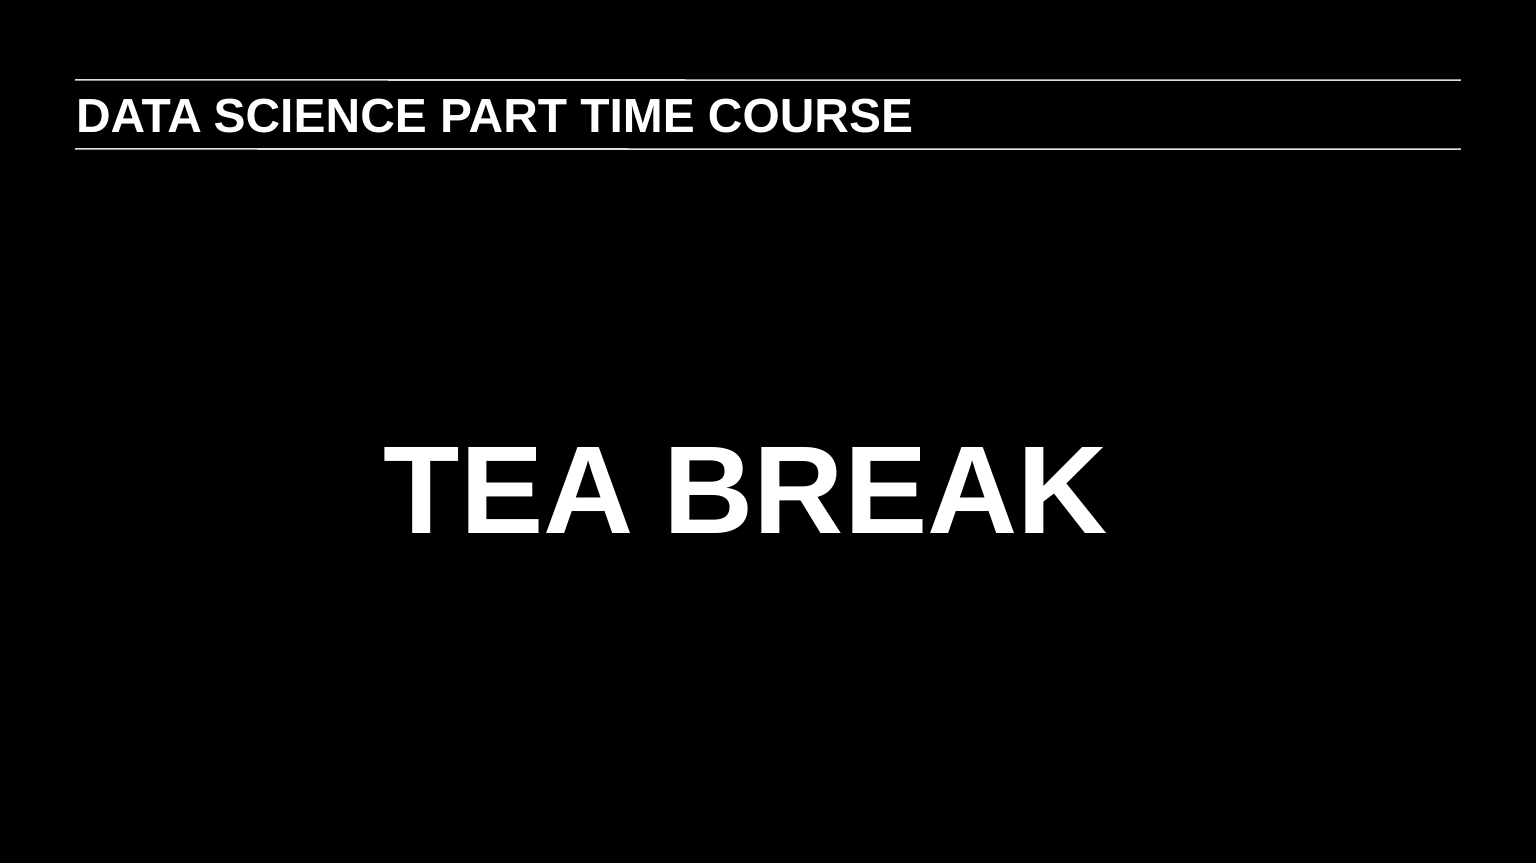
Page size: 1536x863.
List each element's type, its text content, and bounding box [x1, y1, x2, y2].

list DATA SCIENCE PART TIME COURSE [60, 80, 1112, 184]
title TEA BREAK [56, 182, 1440, 823]
